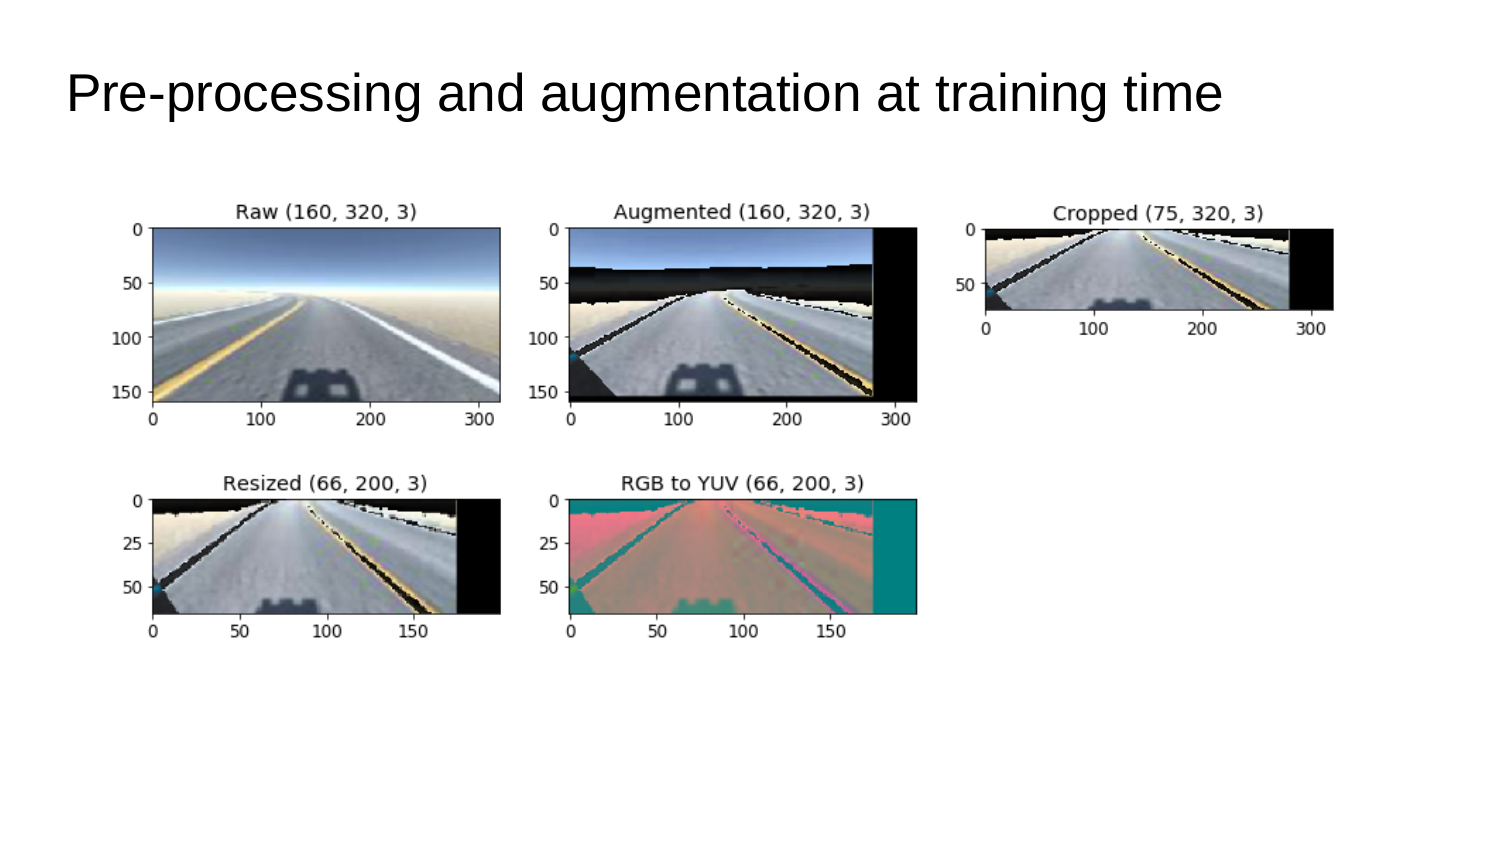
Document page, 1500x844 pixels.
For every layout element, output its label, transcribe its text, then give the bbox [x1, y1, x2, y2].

picture [109, 188, 1348, 656]
list [51, 189, 1449, 750]
title Pre-processing and augmentation at training time [51, 43, 1449, 138]
